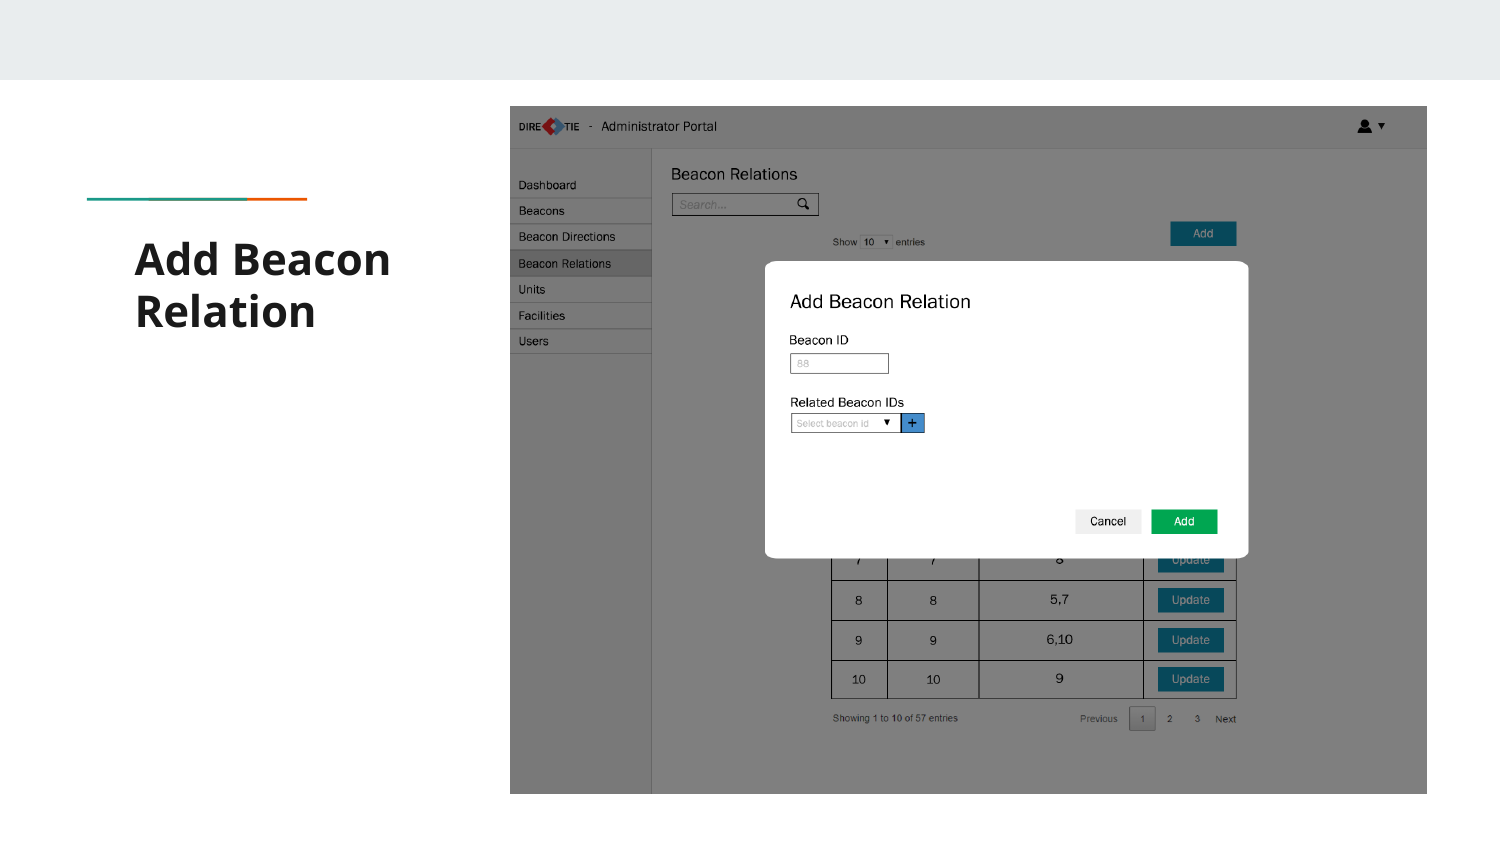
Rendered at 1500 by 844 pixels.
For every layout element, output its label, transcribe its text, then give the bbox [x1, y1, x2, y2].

picture [510, 106, 1427, 794]
title Add Beacon Relation [119, 216, 504, 305]
